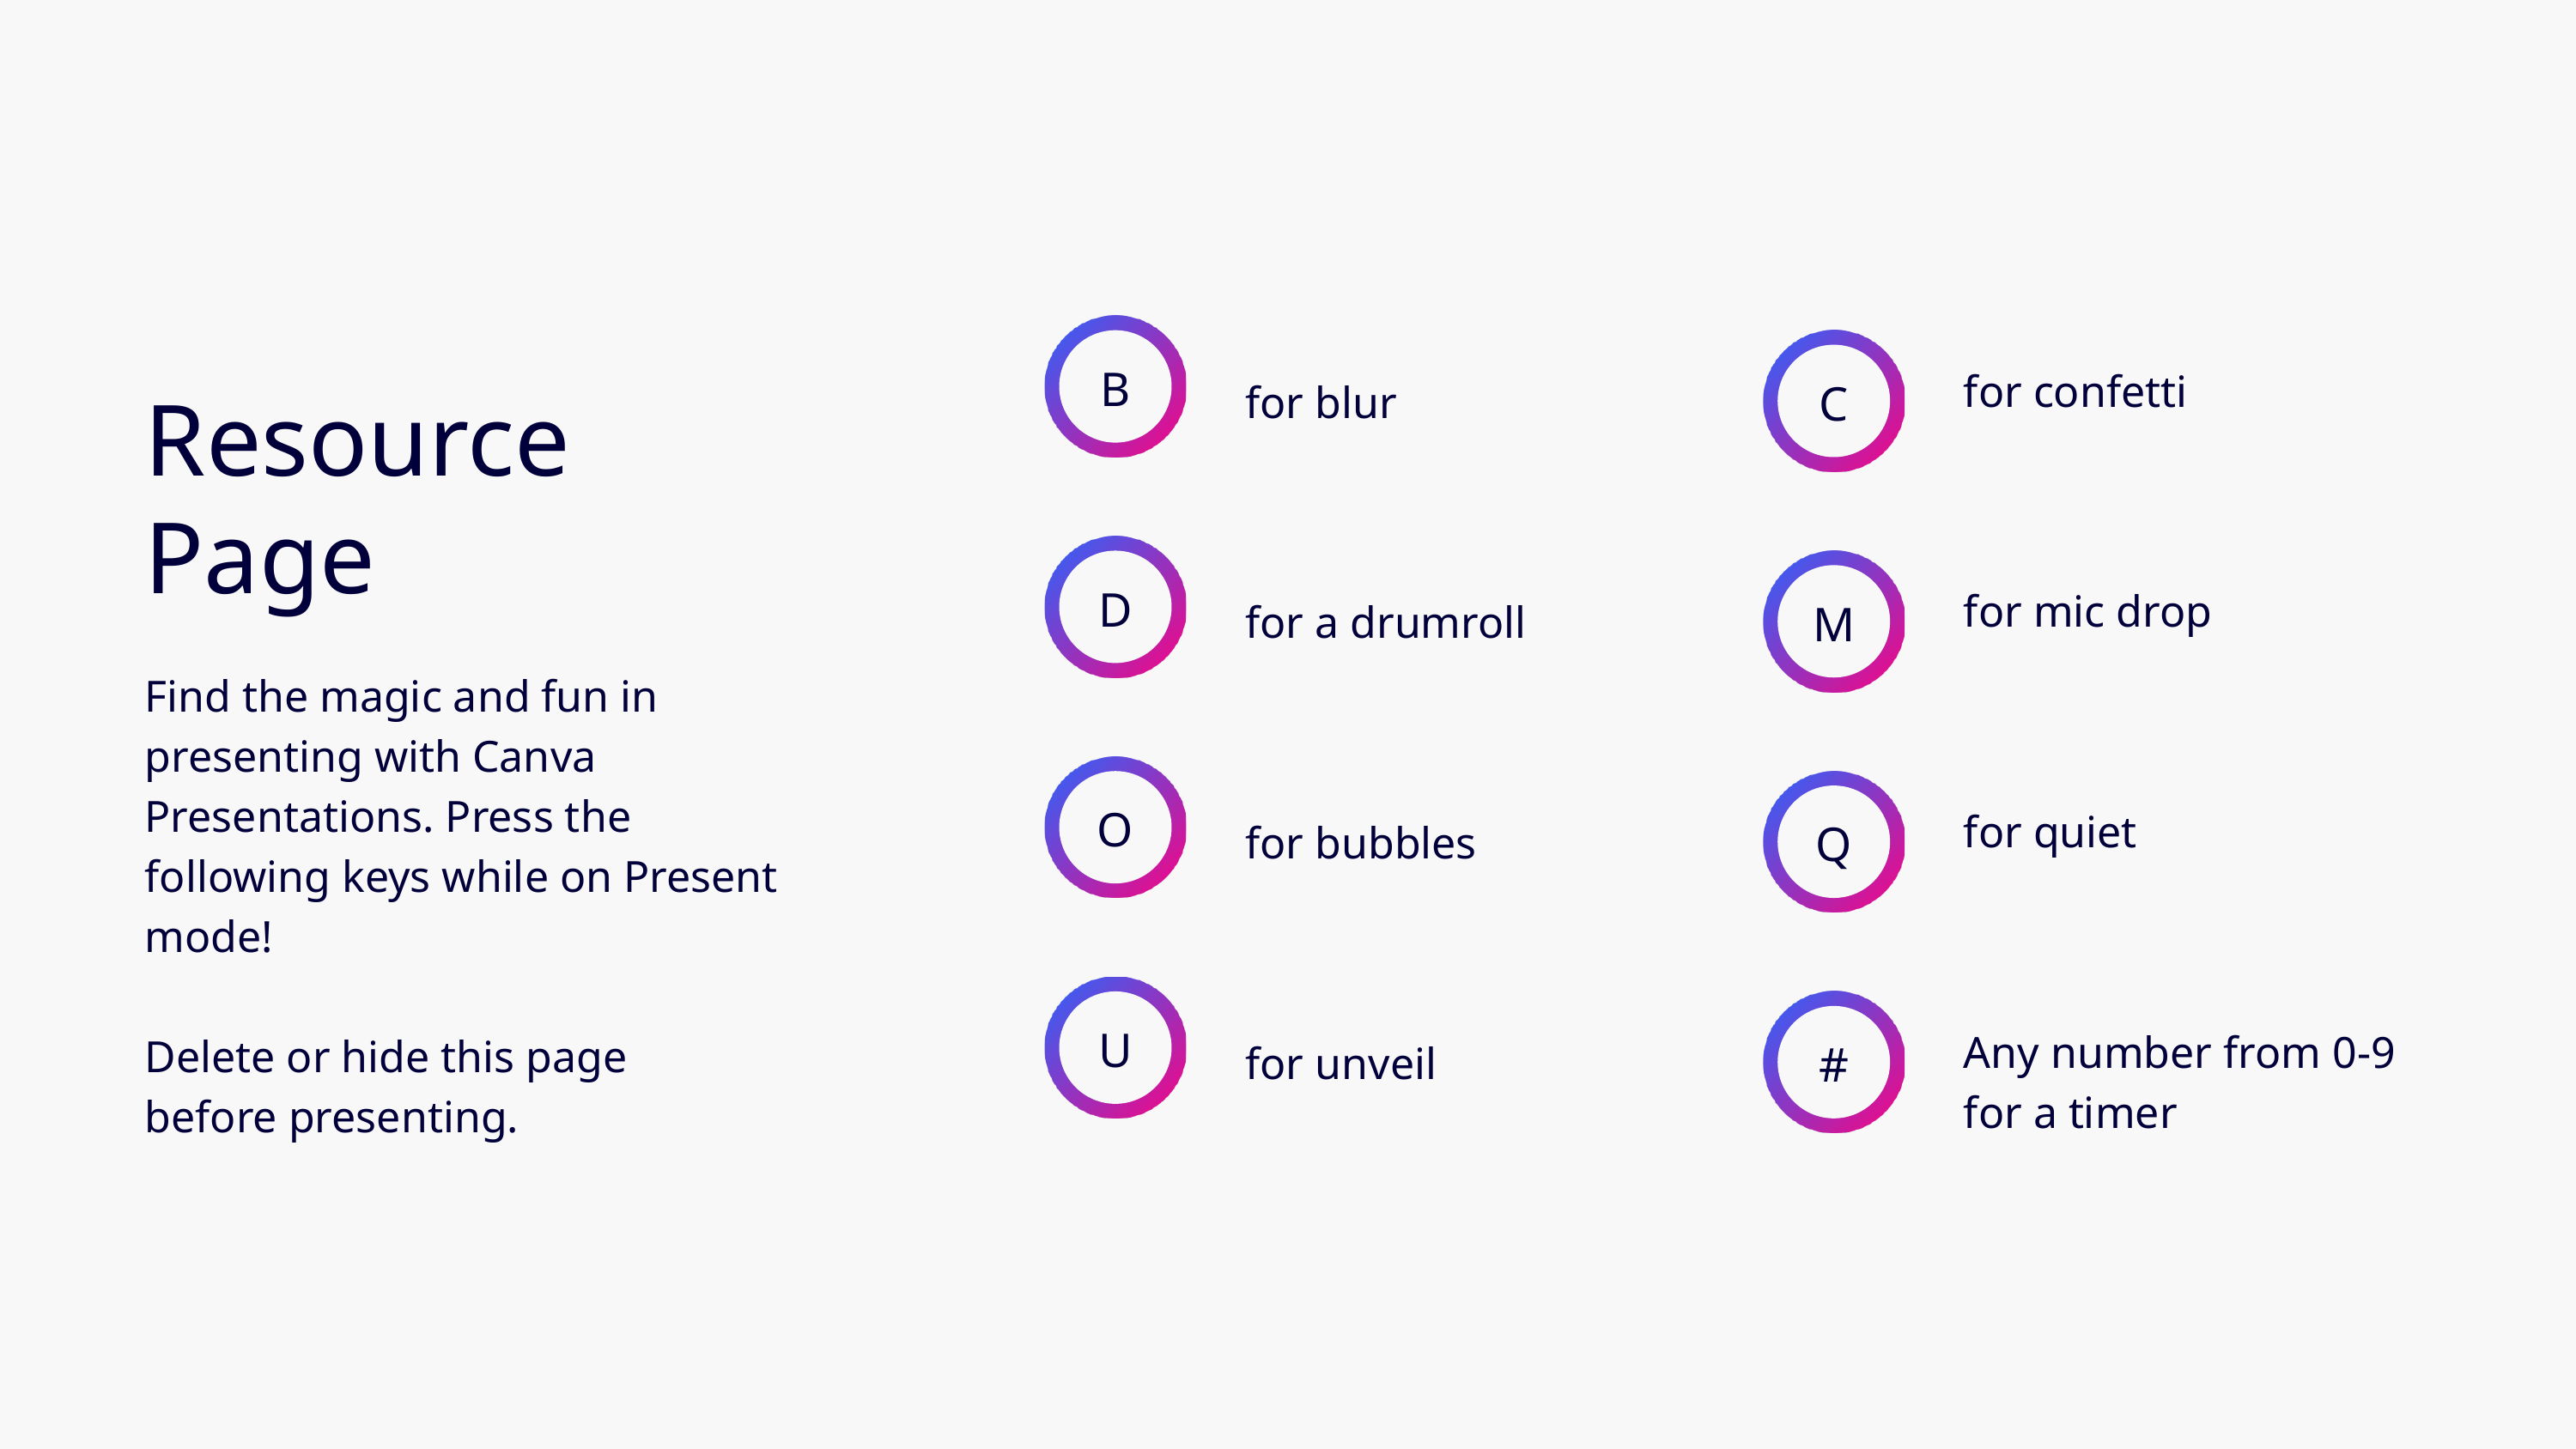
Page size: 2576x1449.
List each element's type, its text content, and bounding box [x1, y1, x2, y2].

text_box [1777, 565, 1891, 678]
text_box for blur [1245, 367, 1690, 427]
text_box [144, 378, 824, 1070]
text_box for mic drop [1963, 575, 2408, 636]
text_box [1044, 536, 1187, 678]
text_box for bubbles [1245, 807, 1690, 868]
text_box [1777, 785, 1891, 899]
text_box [1777, 344, 1891, 458]
text_box [1044, 756, 1187, 899]
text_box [1059, 770, 1172, 884]
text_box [1777, 1005, 1891, 1119]
text_box [1044, 315, 1187, 458]
text_box for confetti [1963, 355, 2408, 416]
text_box for unveil [1245, 1028, 1690, 1088]
text_box [1763, 330, 1905, 472]
text_box for quiet [1963, 796, 2408, 857]
text_box [1763, 771, 1905, 913]
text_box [1059, 550, 1172, 664]
text_box [1044, 977, 1187, 1119]
text_box Any number from 0-9 for a timer [1963, 1016, 2408, 1137]
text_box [1059, 330, 1172, 443]
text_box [1059, 991, 1172, 1105]
text_box [1763, 991, 1905, 1133]
text_box for a drumroll [1245, 586, 1690, 647]
text_box [1763, 550, 1905, 693]
